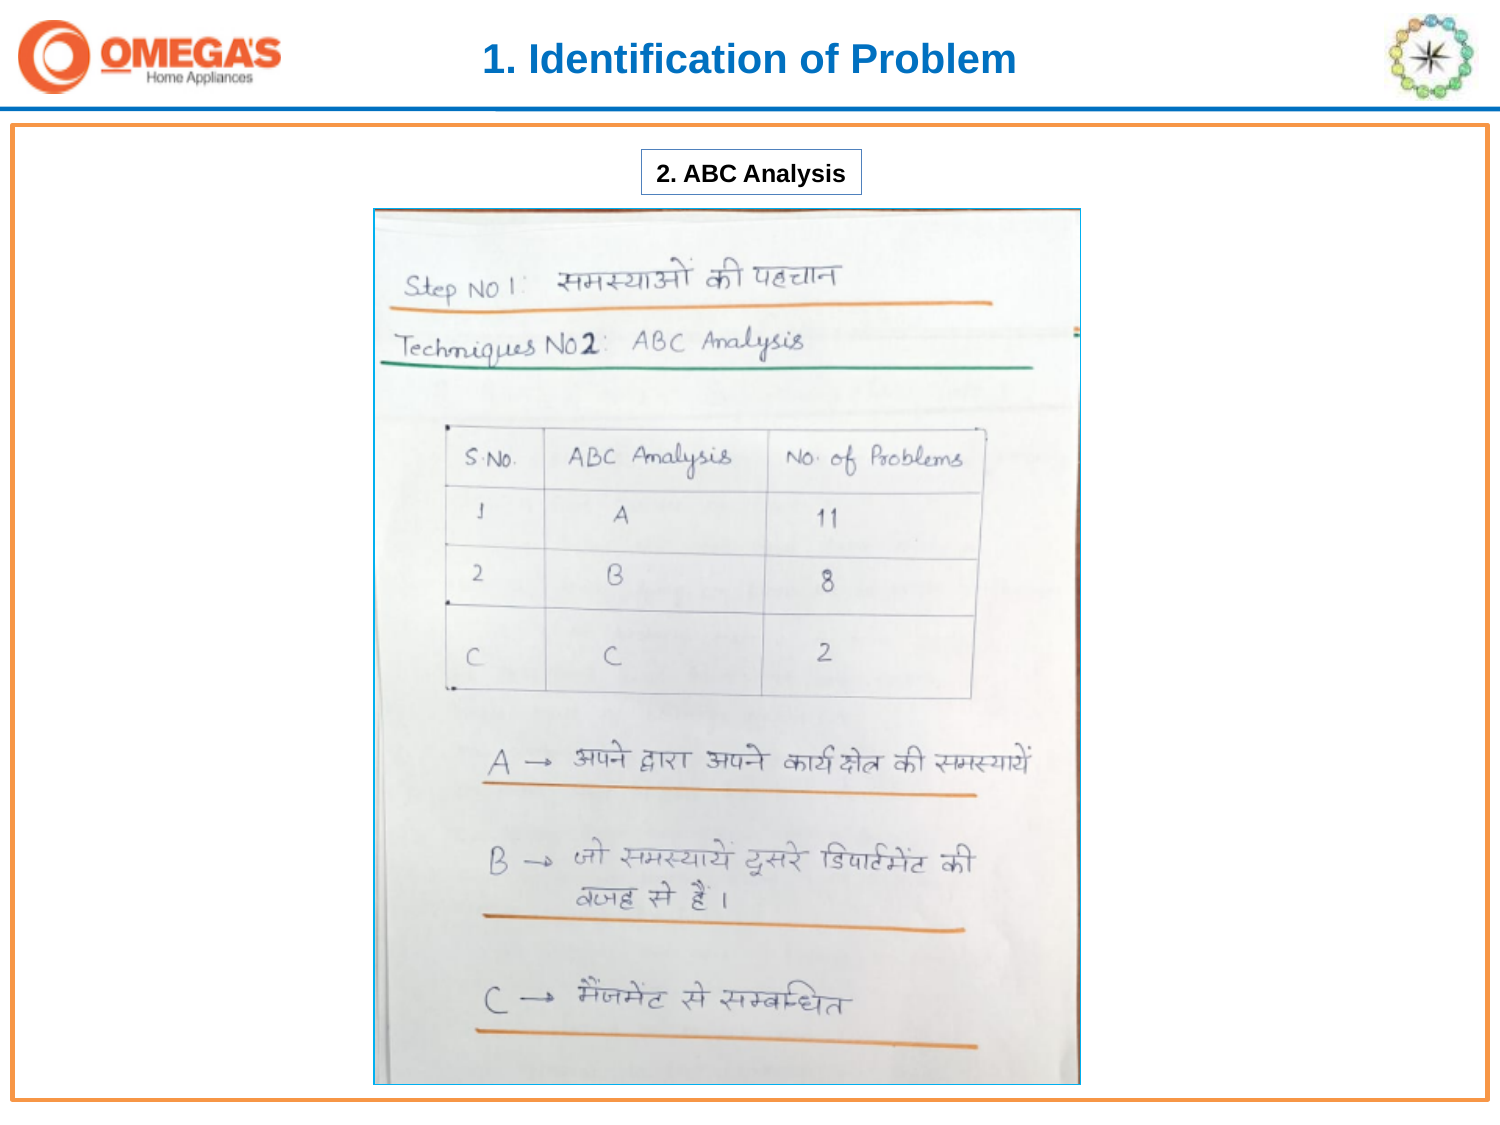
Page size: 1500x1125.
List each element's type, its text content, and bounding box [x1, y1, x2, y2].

picture [1383, 12, 1480, 101]
picture [376, 210, 1079, 1083]
picture [17, 20, 281, 94]
text_box 2. ABC Analysis [641, 149, 862, 195]
text_box 1. Identification of Problem [467, 24, 1033, 89]
text_box [10, 123, 1490, 1102]
